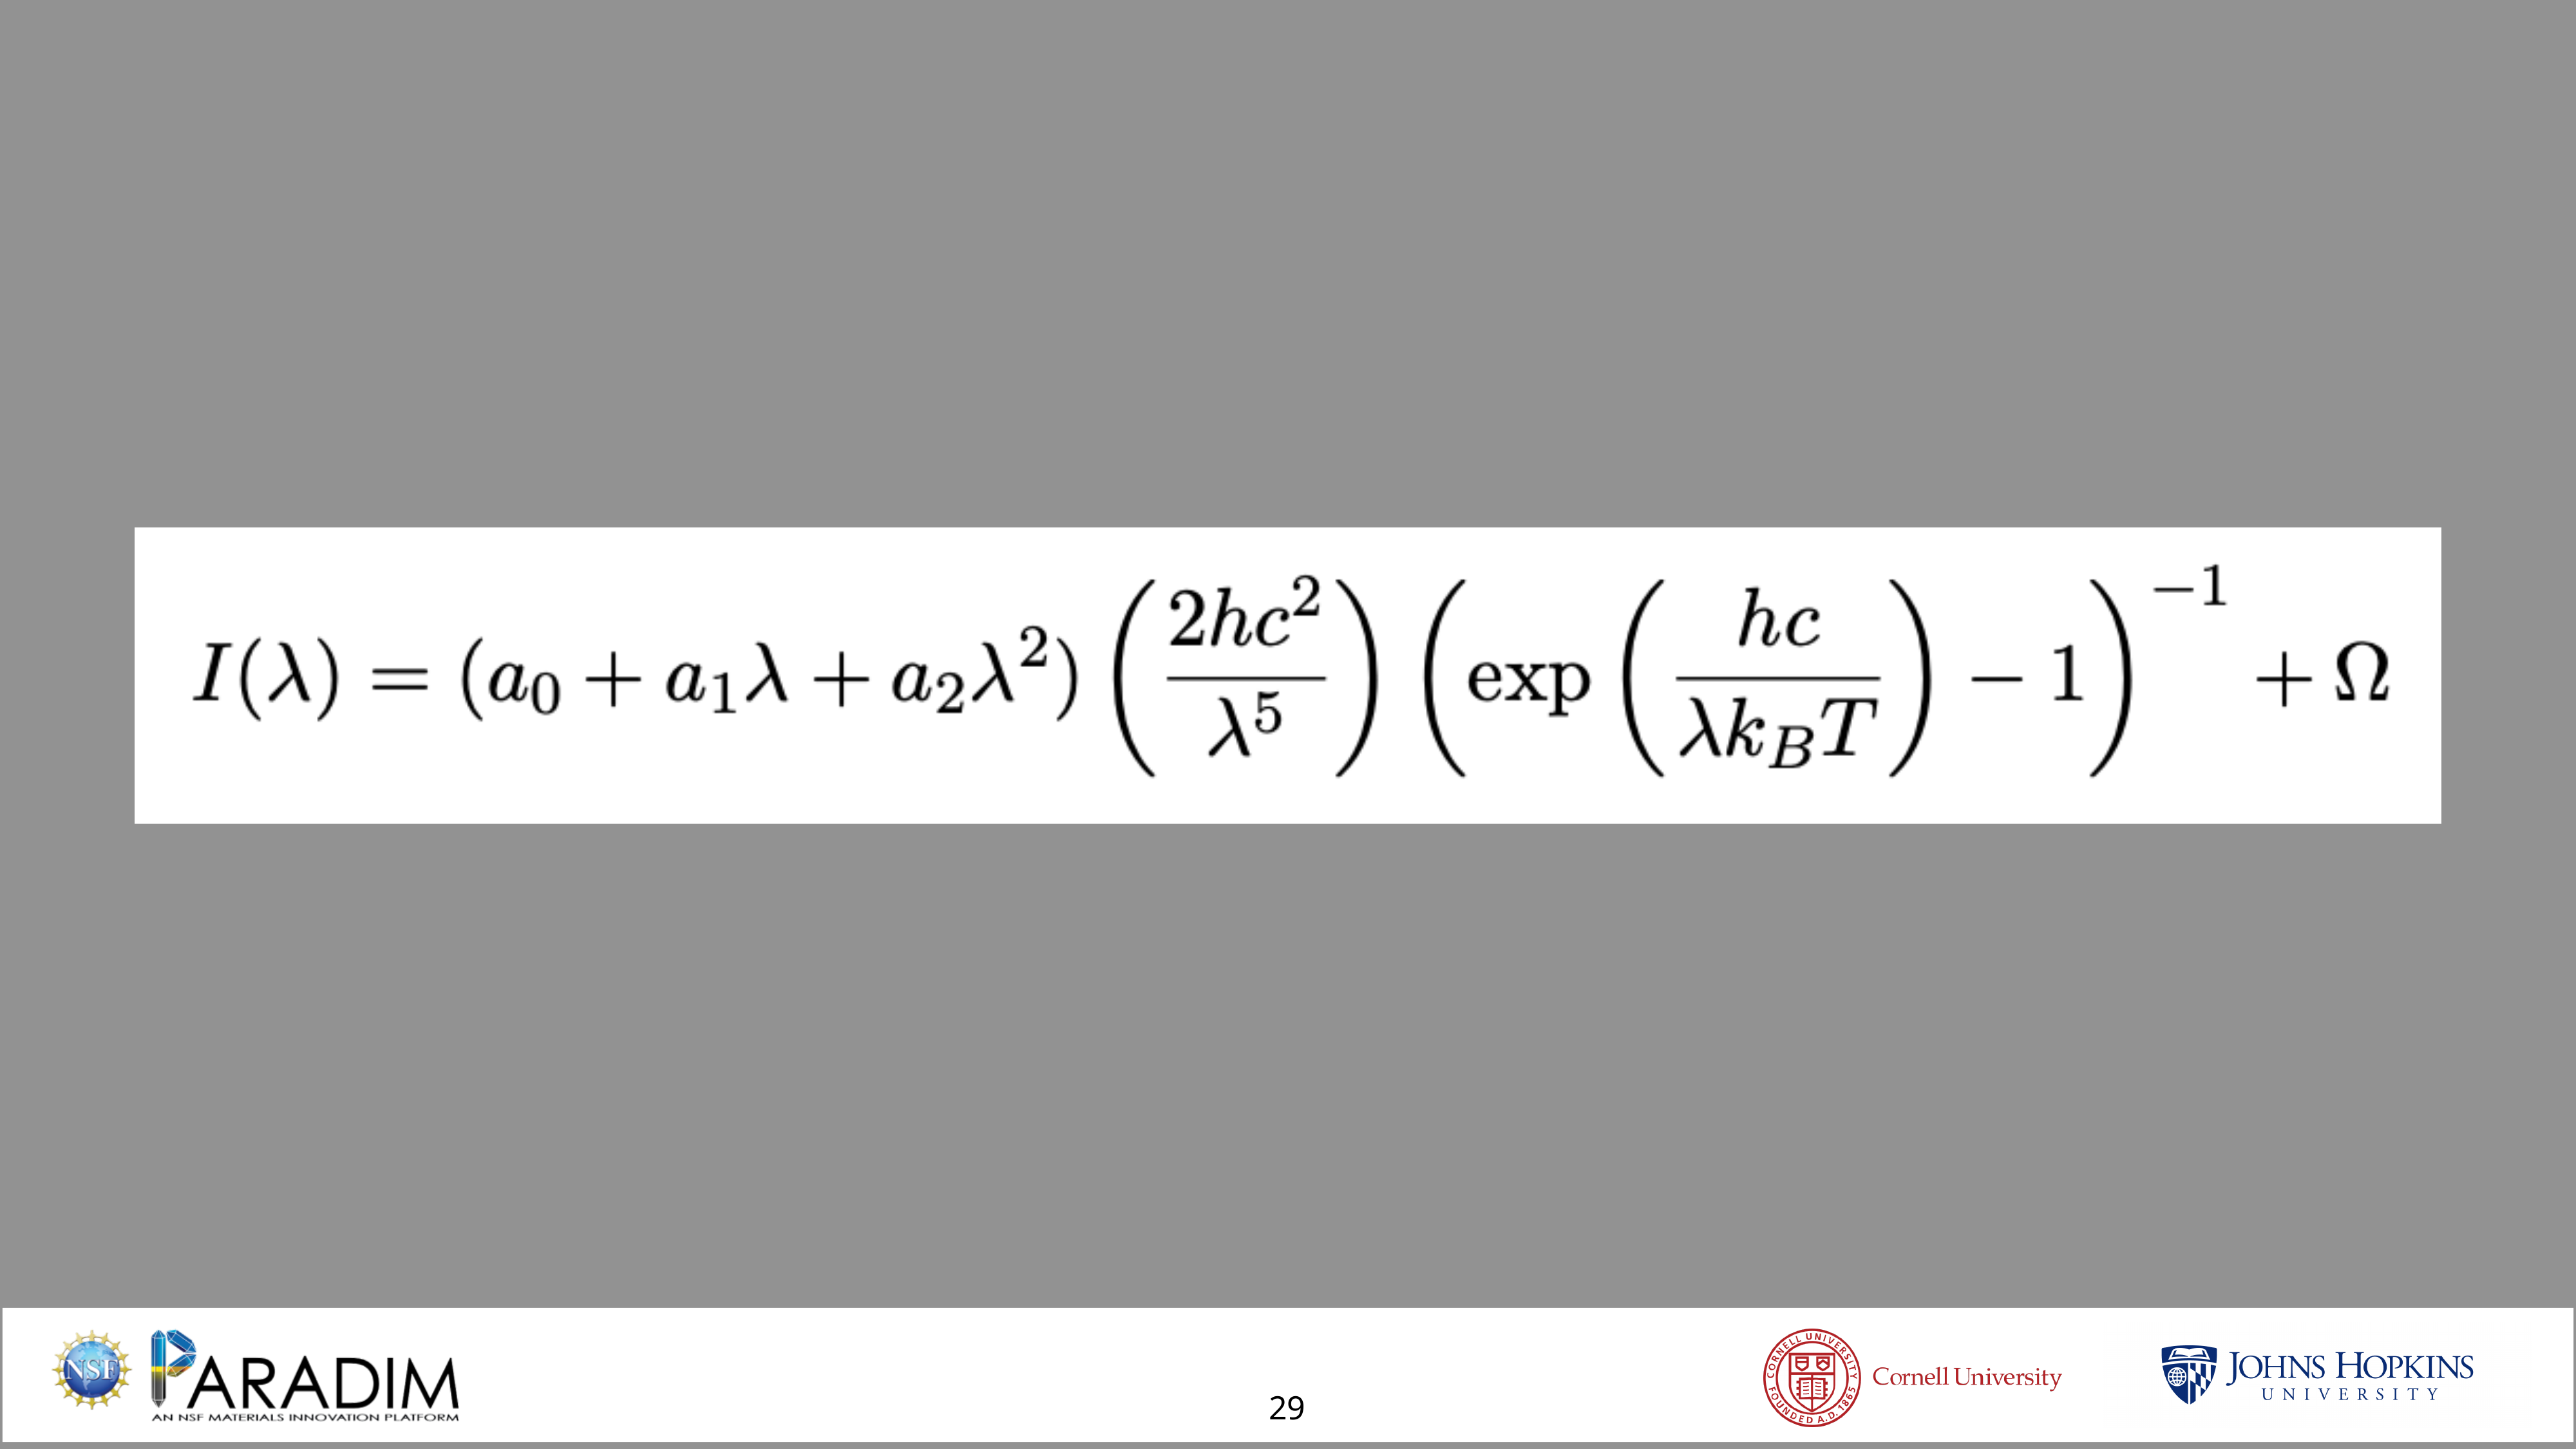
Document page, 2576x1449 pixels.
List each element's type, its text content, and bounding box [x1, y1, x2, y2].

picture [135, 527, 2441, 824]
picture [1763, 1329, 2062, 1427]
picture [2103, 1322, 2532, 1428]
picture [44, 1322, 468, 1428]
slide_number 29 [1263, 1381, 1312, 1431]
